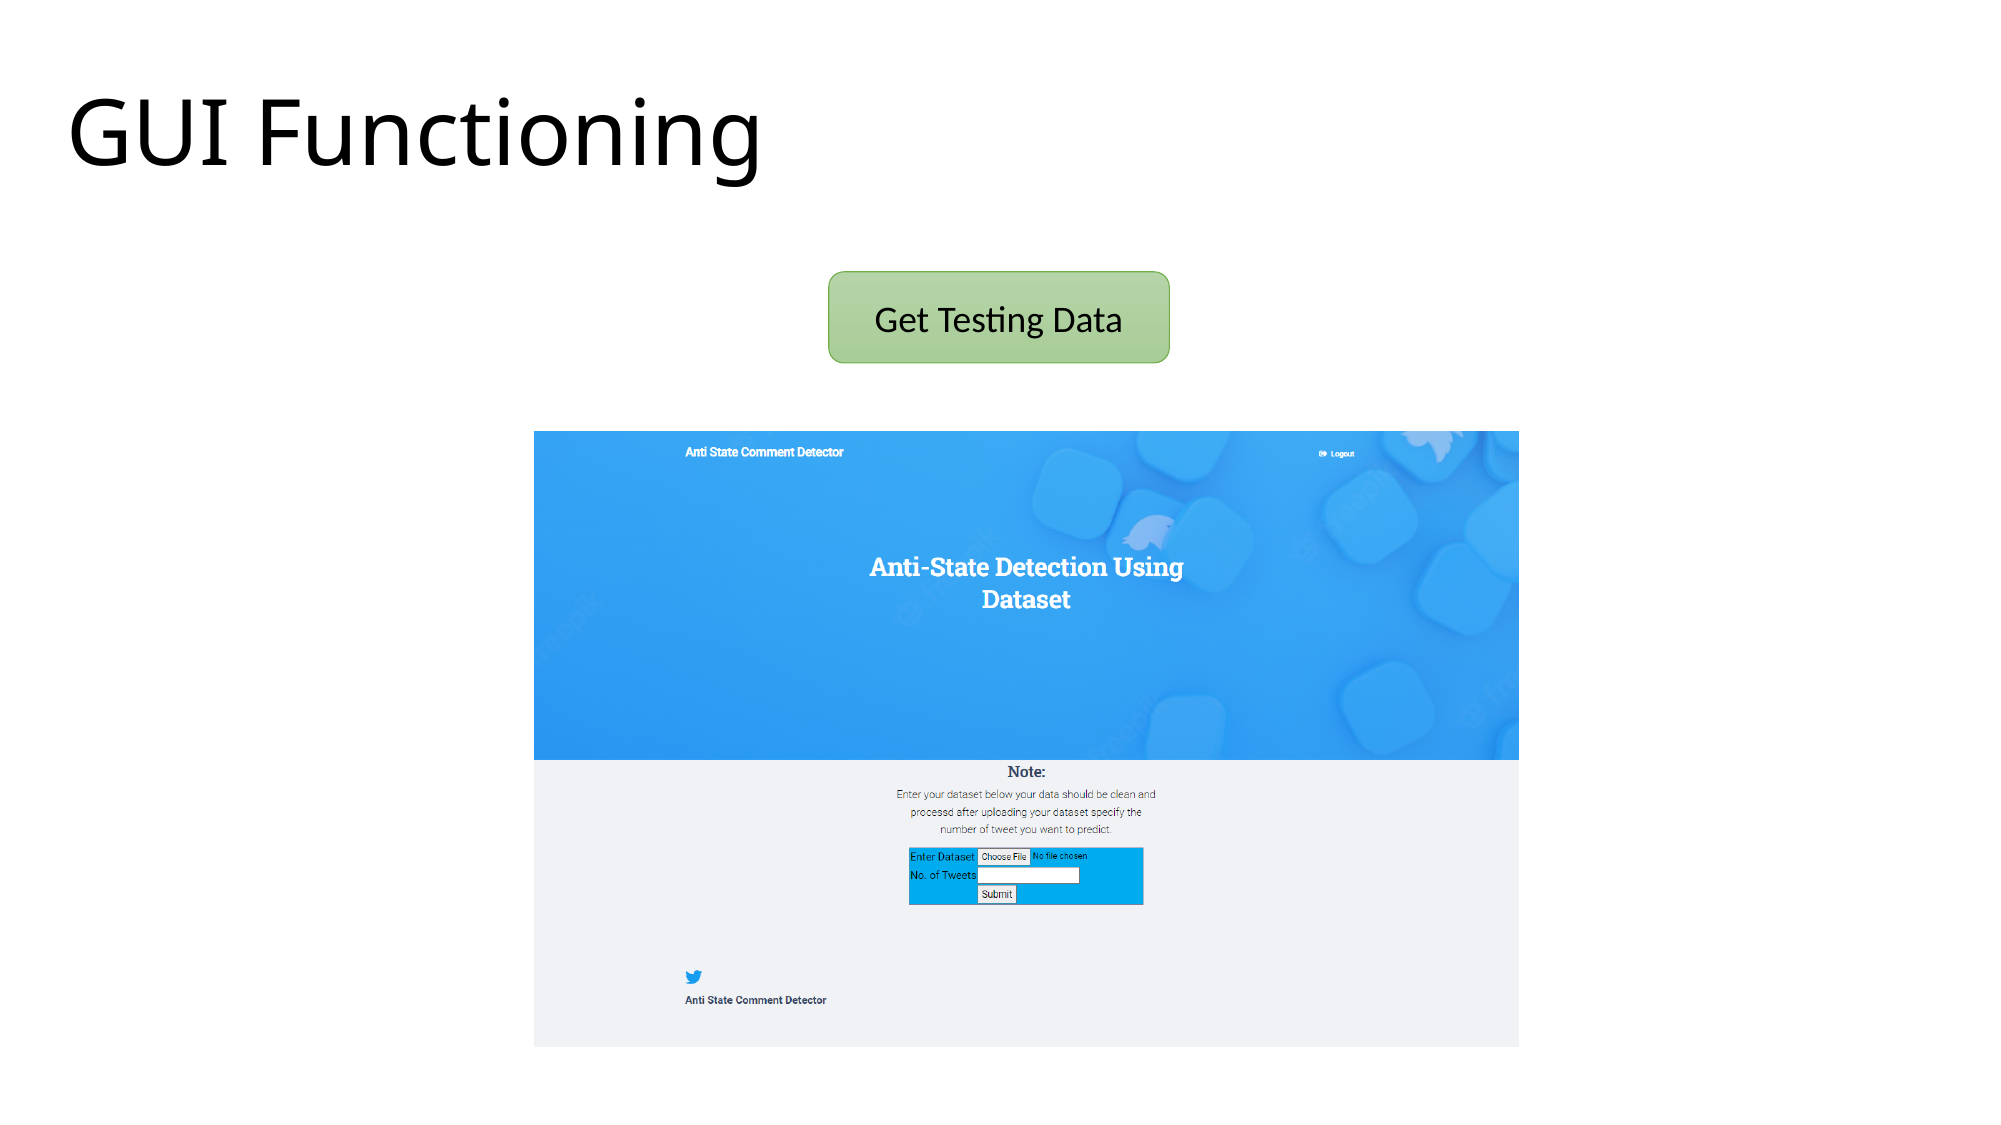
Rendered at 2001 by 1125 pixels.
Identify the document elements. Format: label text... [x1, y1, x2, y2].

text_box GUI Functioning [51, 78, 829, 203]
picture [534, 431, 1519, 1047]
text_box Get Testing Data [828, 271, 1170, 364]
